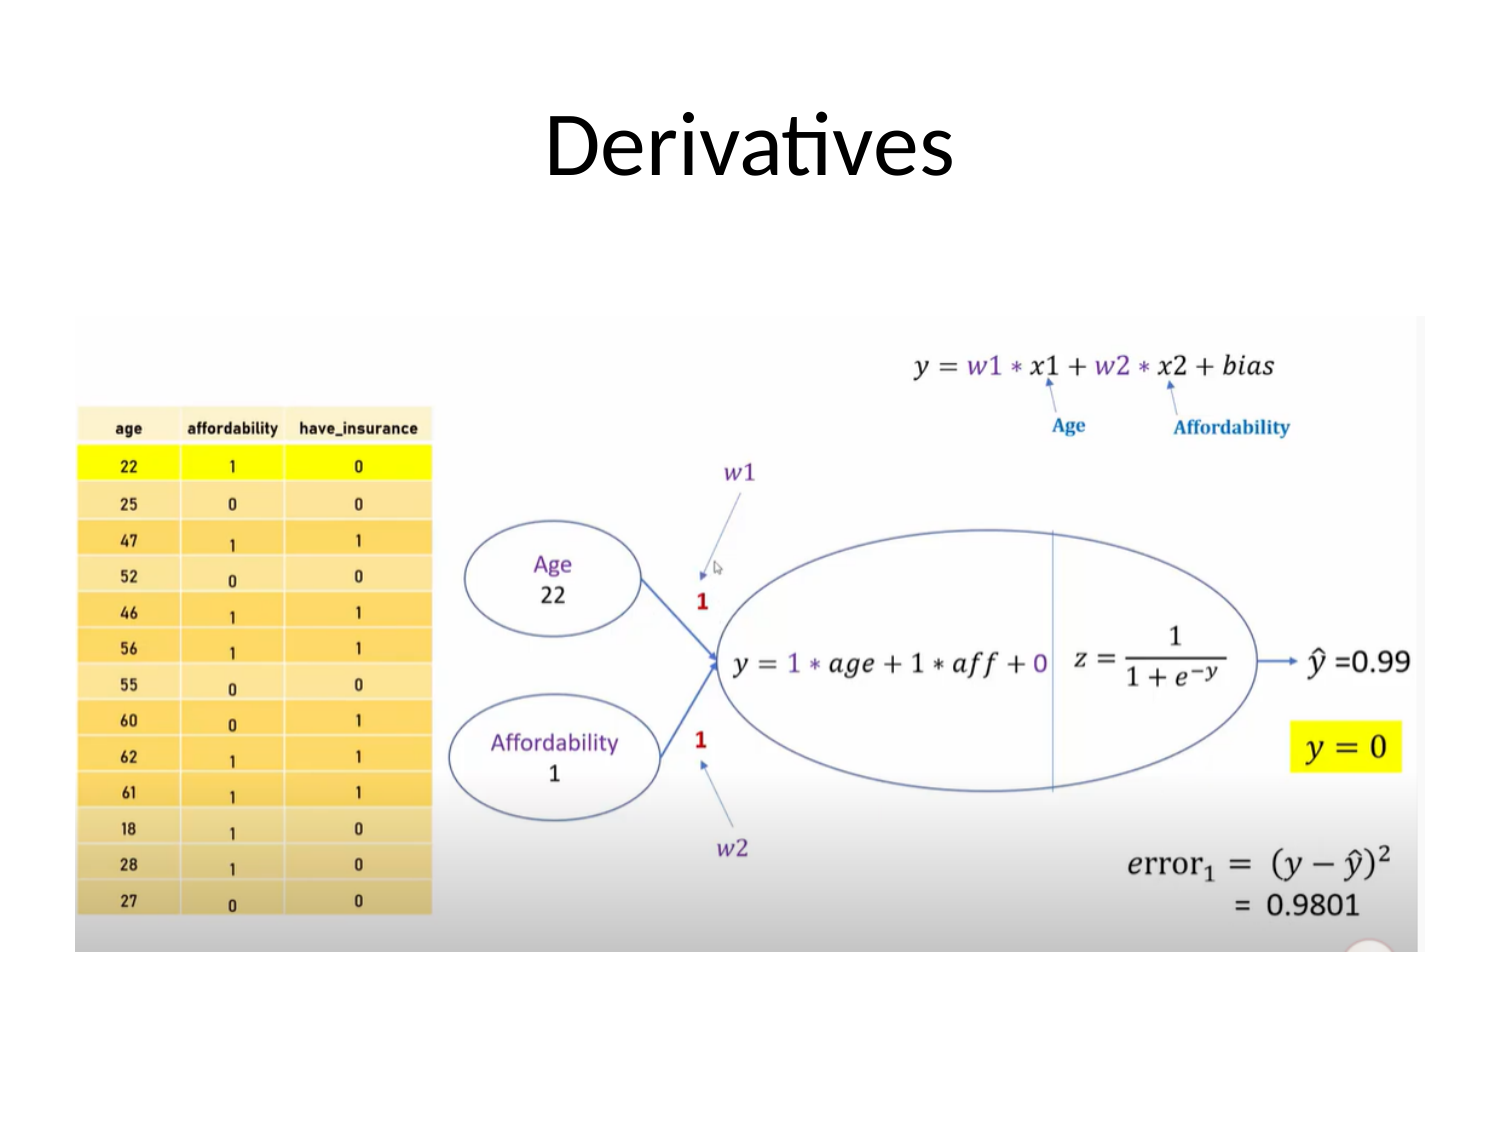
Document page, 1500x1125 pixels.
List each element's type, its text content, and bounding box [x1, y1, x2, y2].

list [74, 315, 1426, 952]
title Derivatives [75, 45, 1425, 233]
